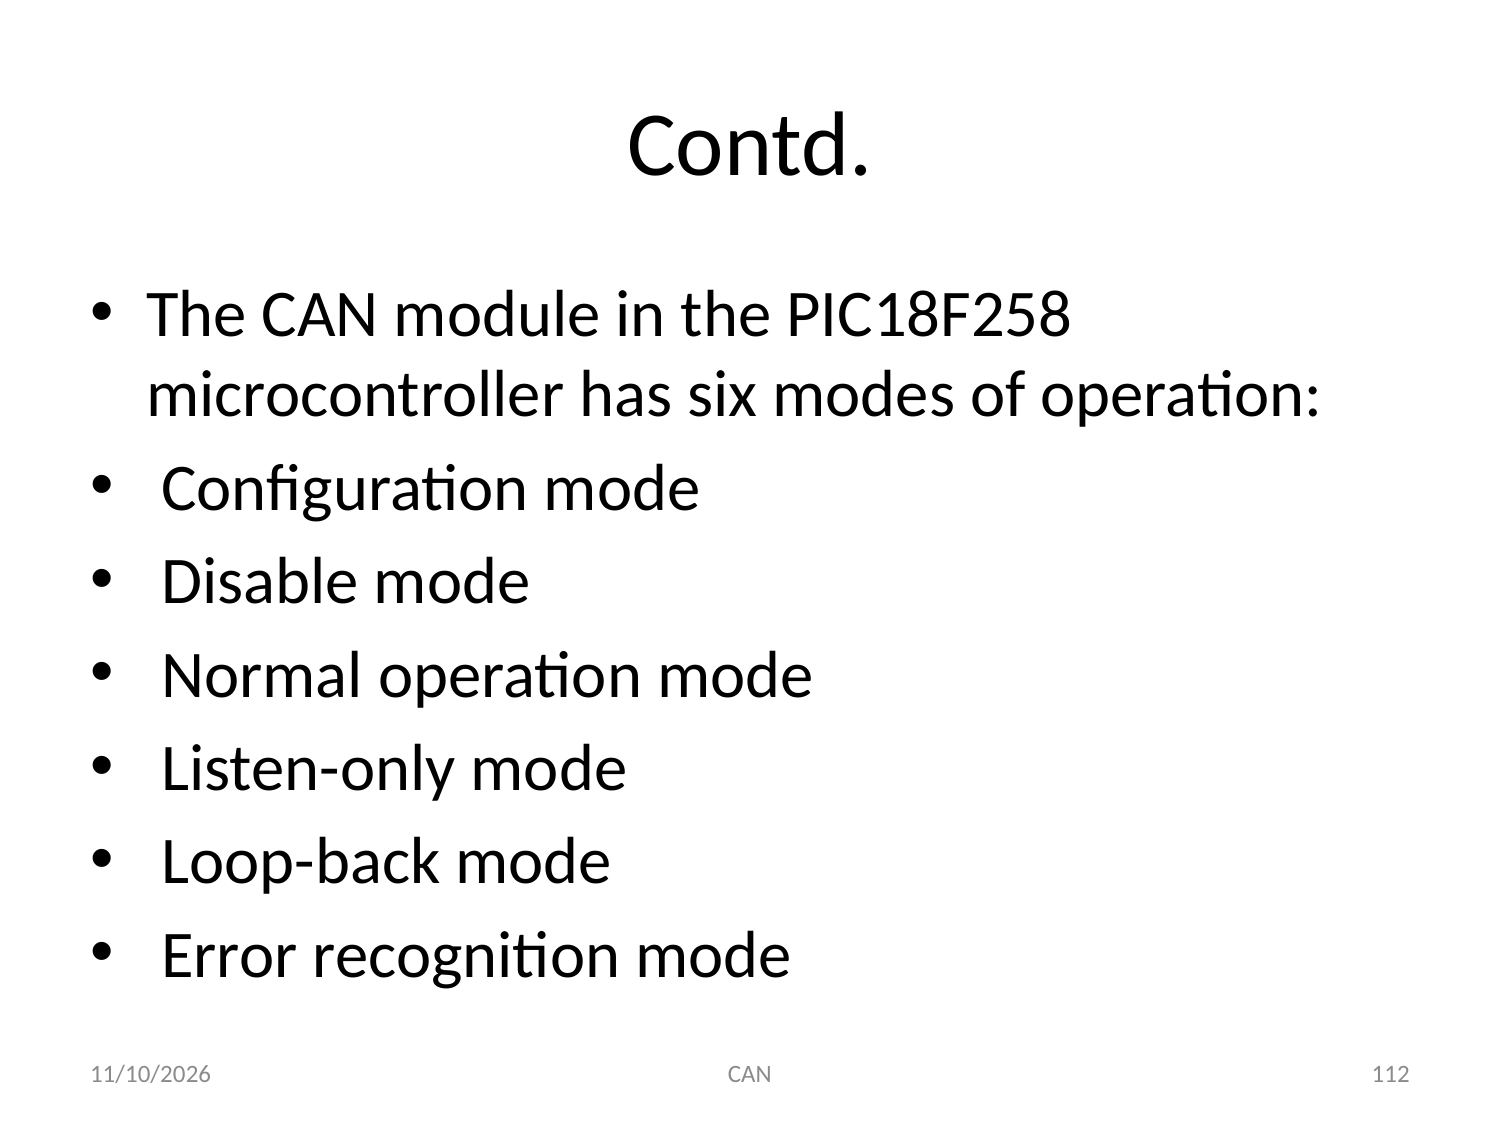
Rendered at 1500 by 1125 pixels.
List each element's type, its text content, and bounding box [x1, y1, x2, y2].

footer CAN [512, 1042, 988, 1103]
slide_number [75, 1042, 425, 1103]
slide_number 112 [1074, 1042, 1425, 1103]
list The CAN module in the PIC18F258 microcontroller has six modes of operation: Configuration mode Disable mode Normal operation mode Listen-only mode Loop-back mode Error recognition mode [75, 262, 1425, 1005]
title Contd. [75, 45, 1425, 233]
